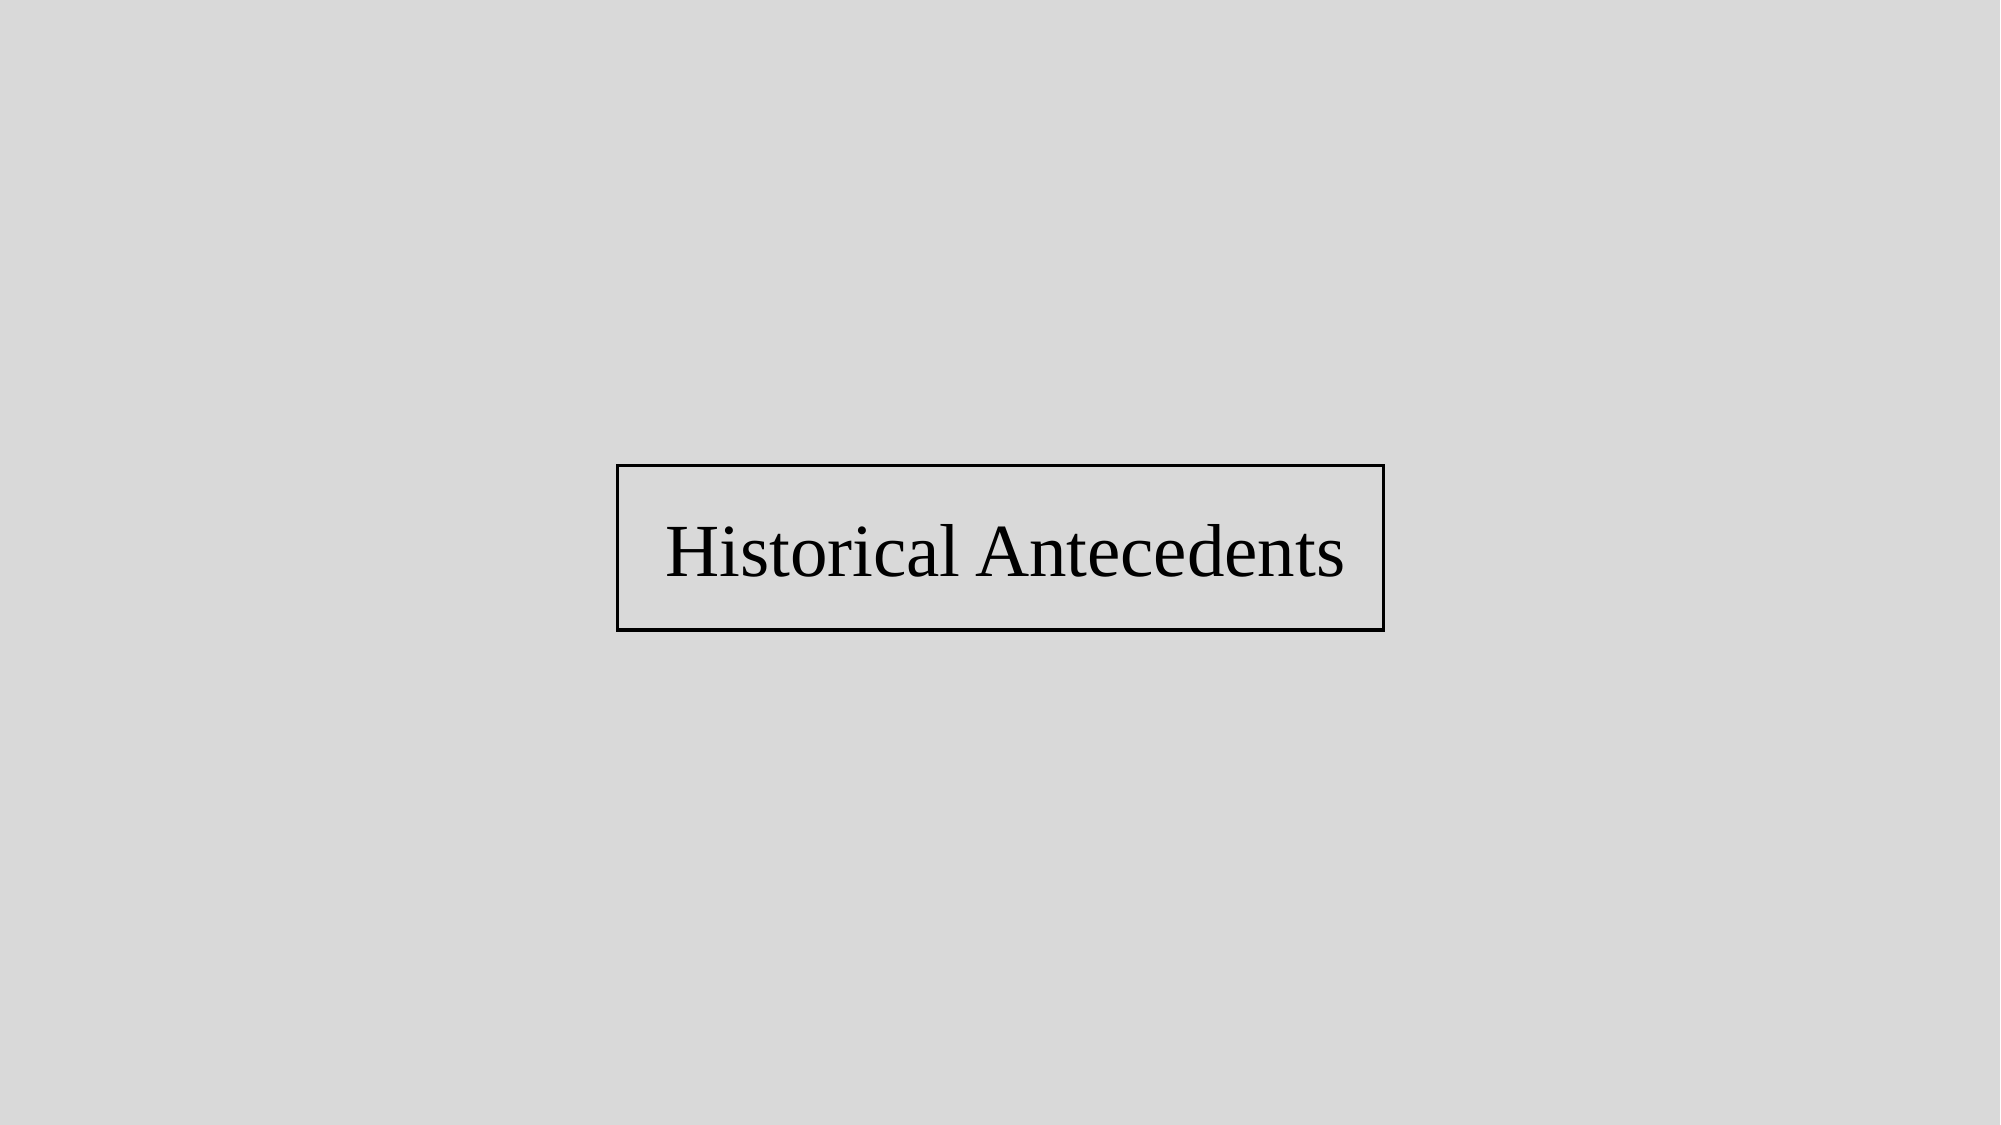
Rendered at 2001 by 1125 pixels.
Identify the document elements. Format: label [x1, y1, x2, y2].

text_box [616, 465, 1384, 631]
